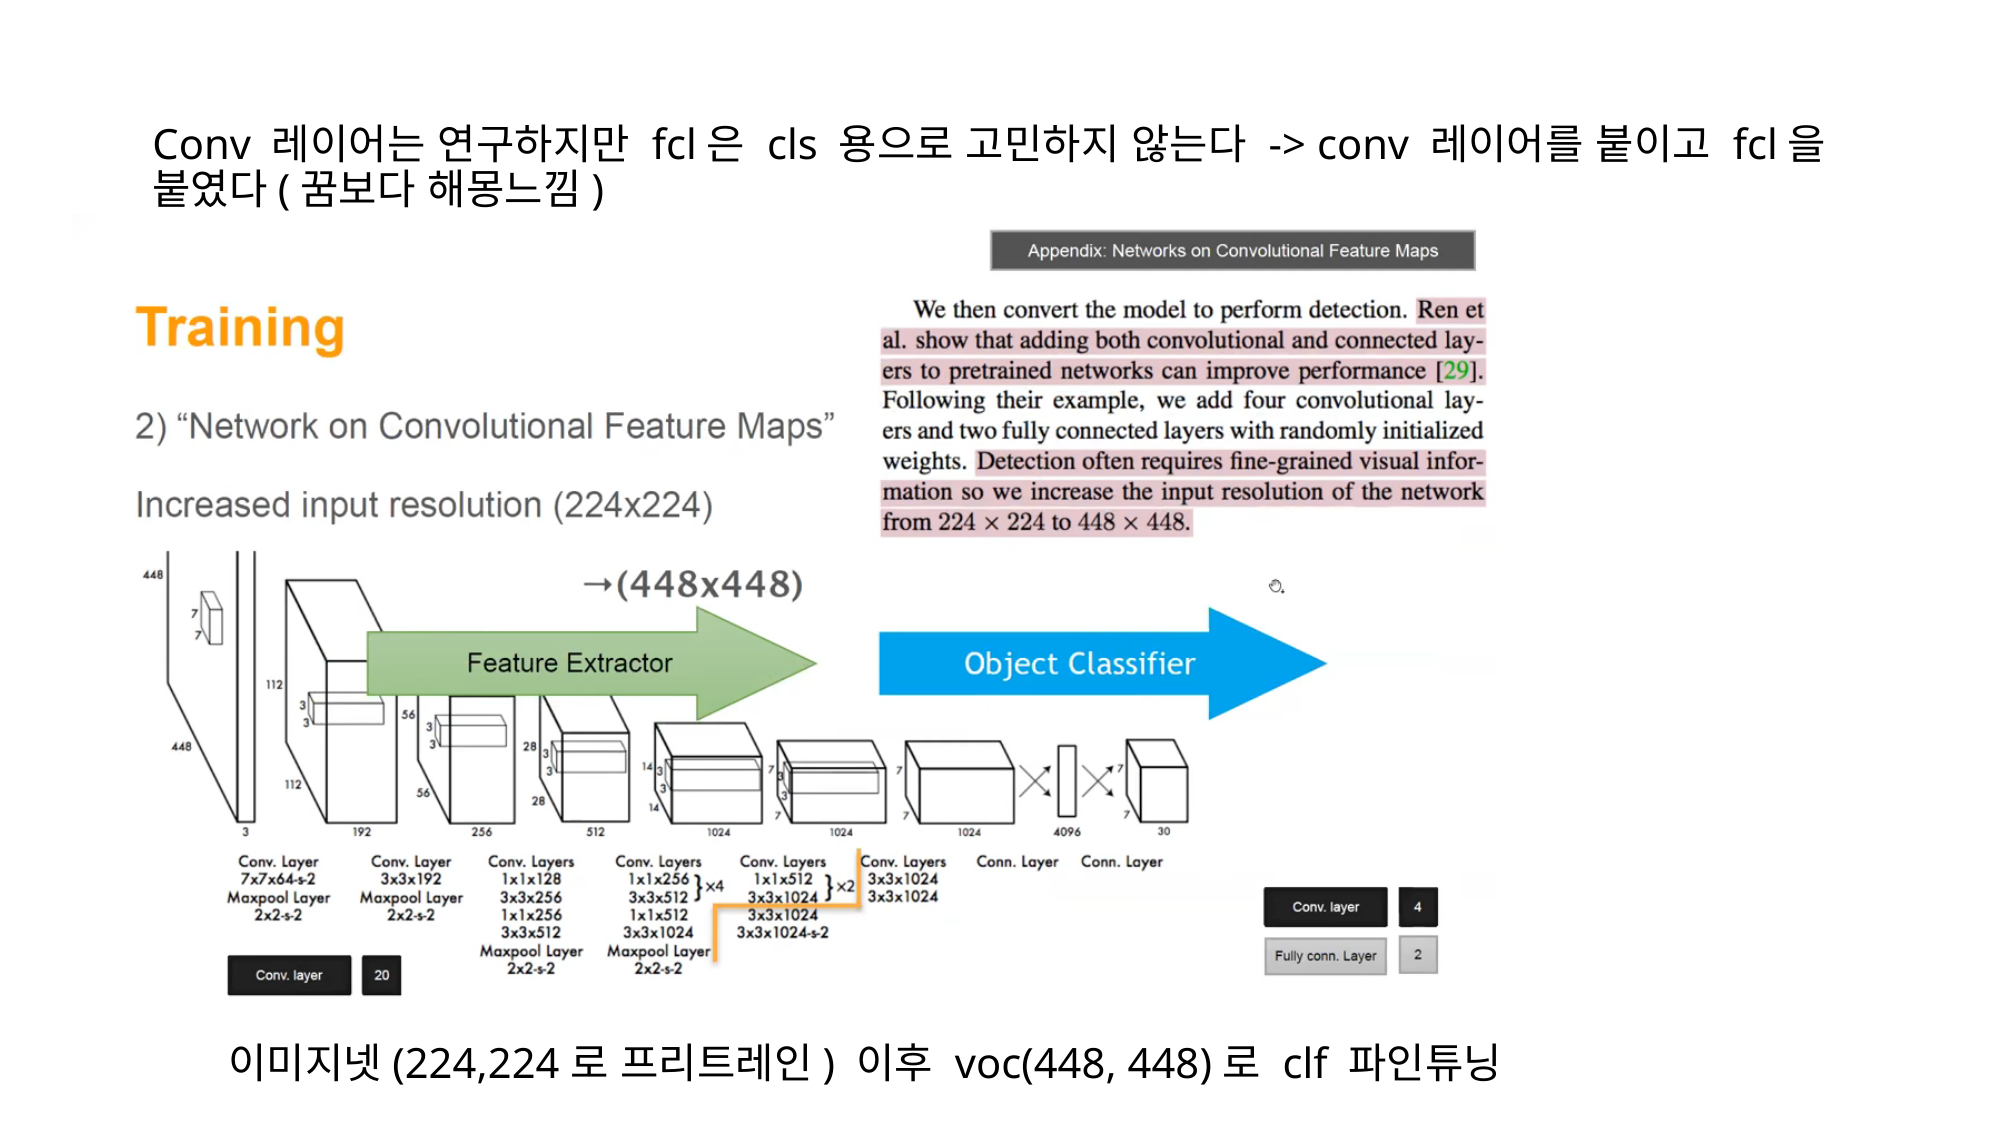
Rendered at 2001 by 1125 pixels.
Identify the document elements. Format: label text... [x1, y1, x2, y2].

title Conv 레이어는 연구하지만 fcl은 cls 용으로 고민하지 않는다 -> conv 레이어를 붙이고 fcl을 붙였다(꿈보다 해몽느낌) [137, 59, 1863, 278]
text_box 이미지넷(224,224로 프리트레인) 이후 voc(448, 448)로 clf 파인튜닝 [213, 1028, 1752, 1102]
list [72, 213, 1496, 1014]
